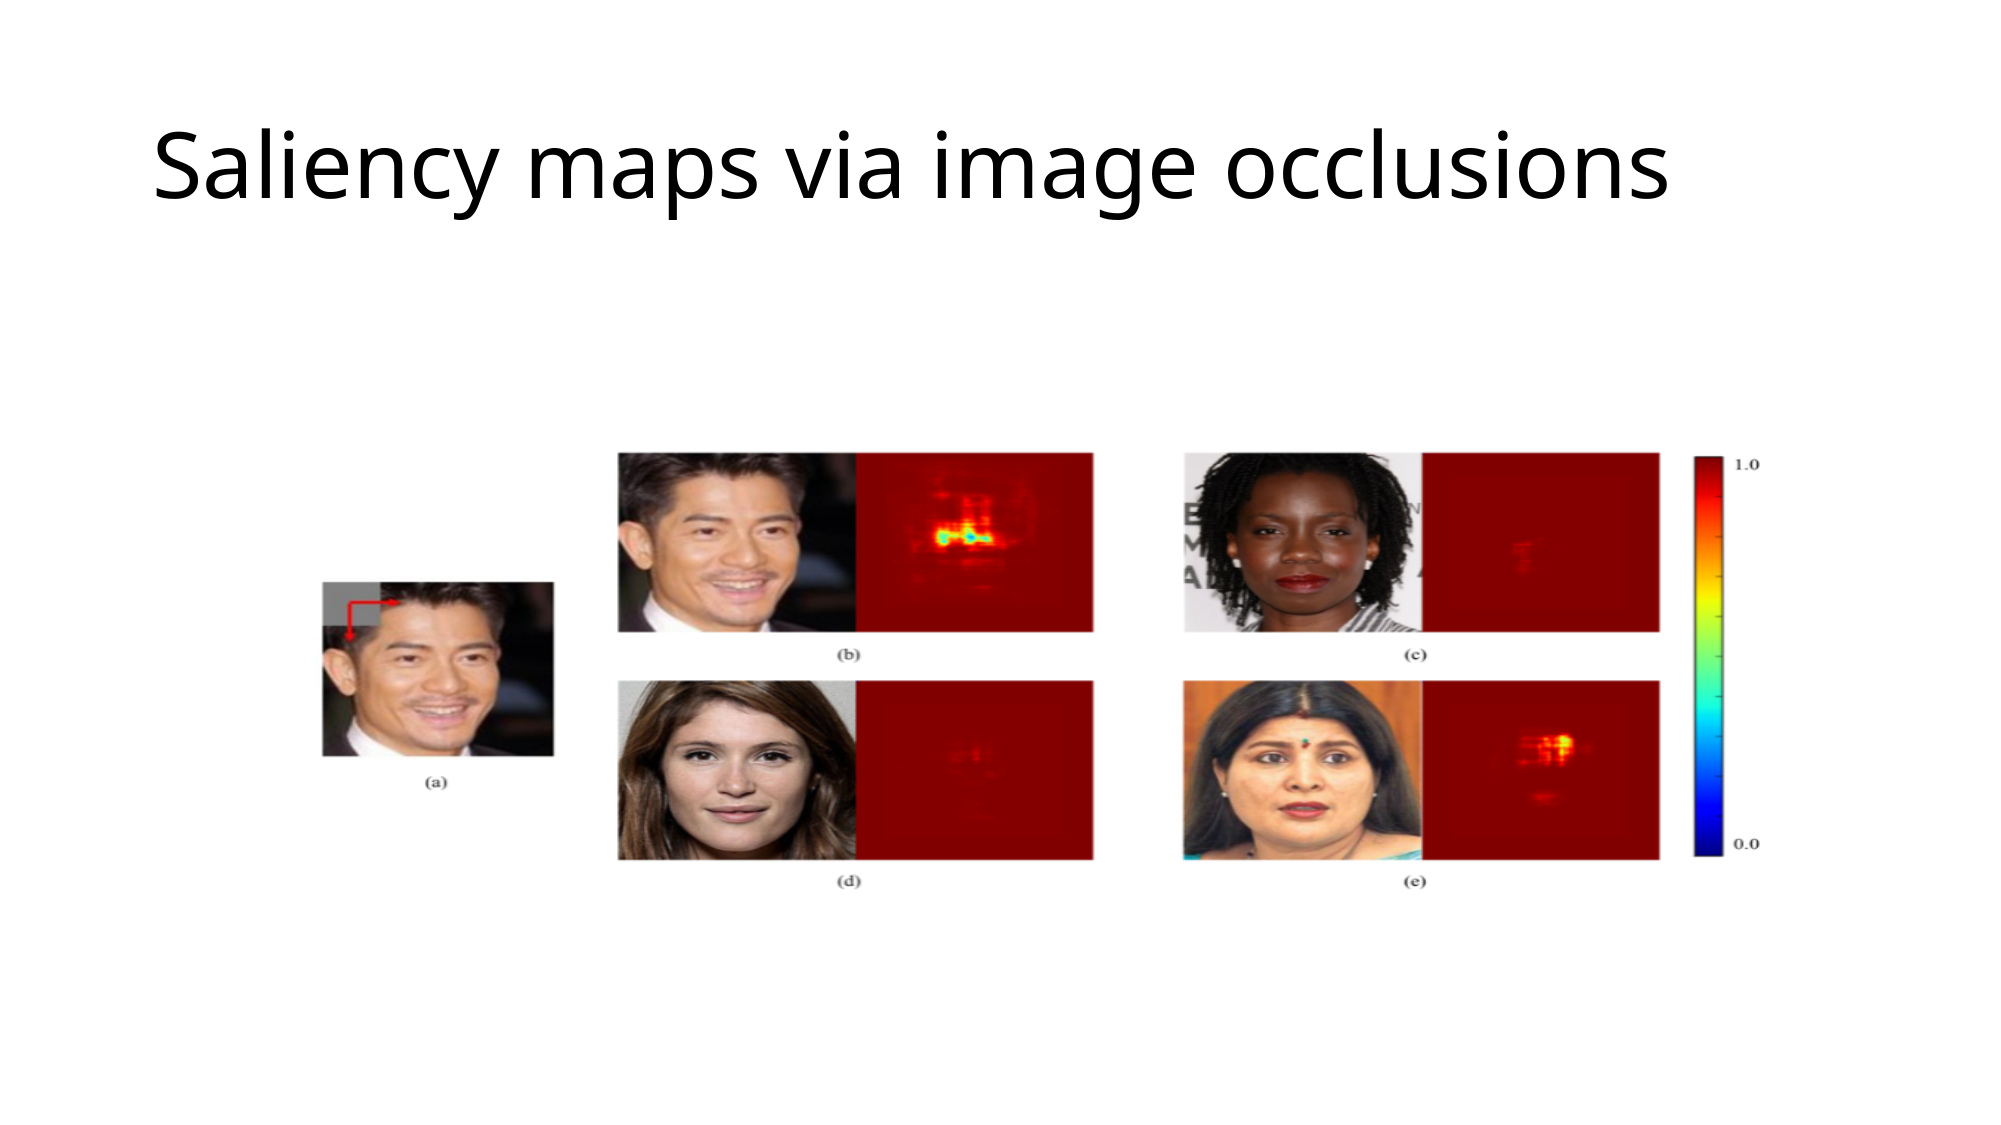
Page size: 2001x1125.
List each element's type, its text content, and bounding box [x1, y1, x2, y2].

picture [229, 397, 1816, 897]
title Saliency maps via image occlusions [137, 59, 1863, 278]
